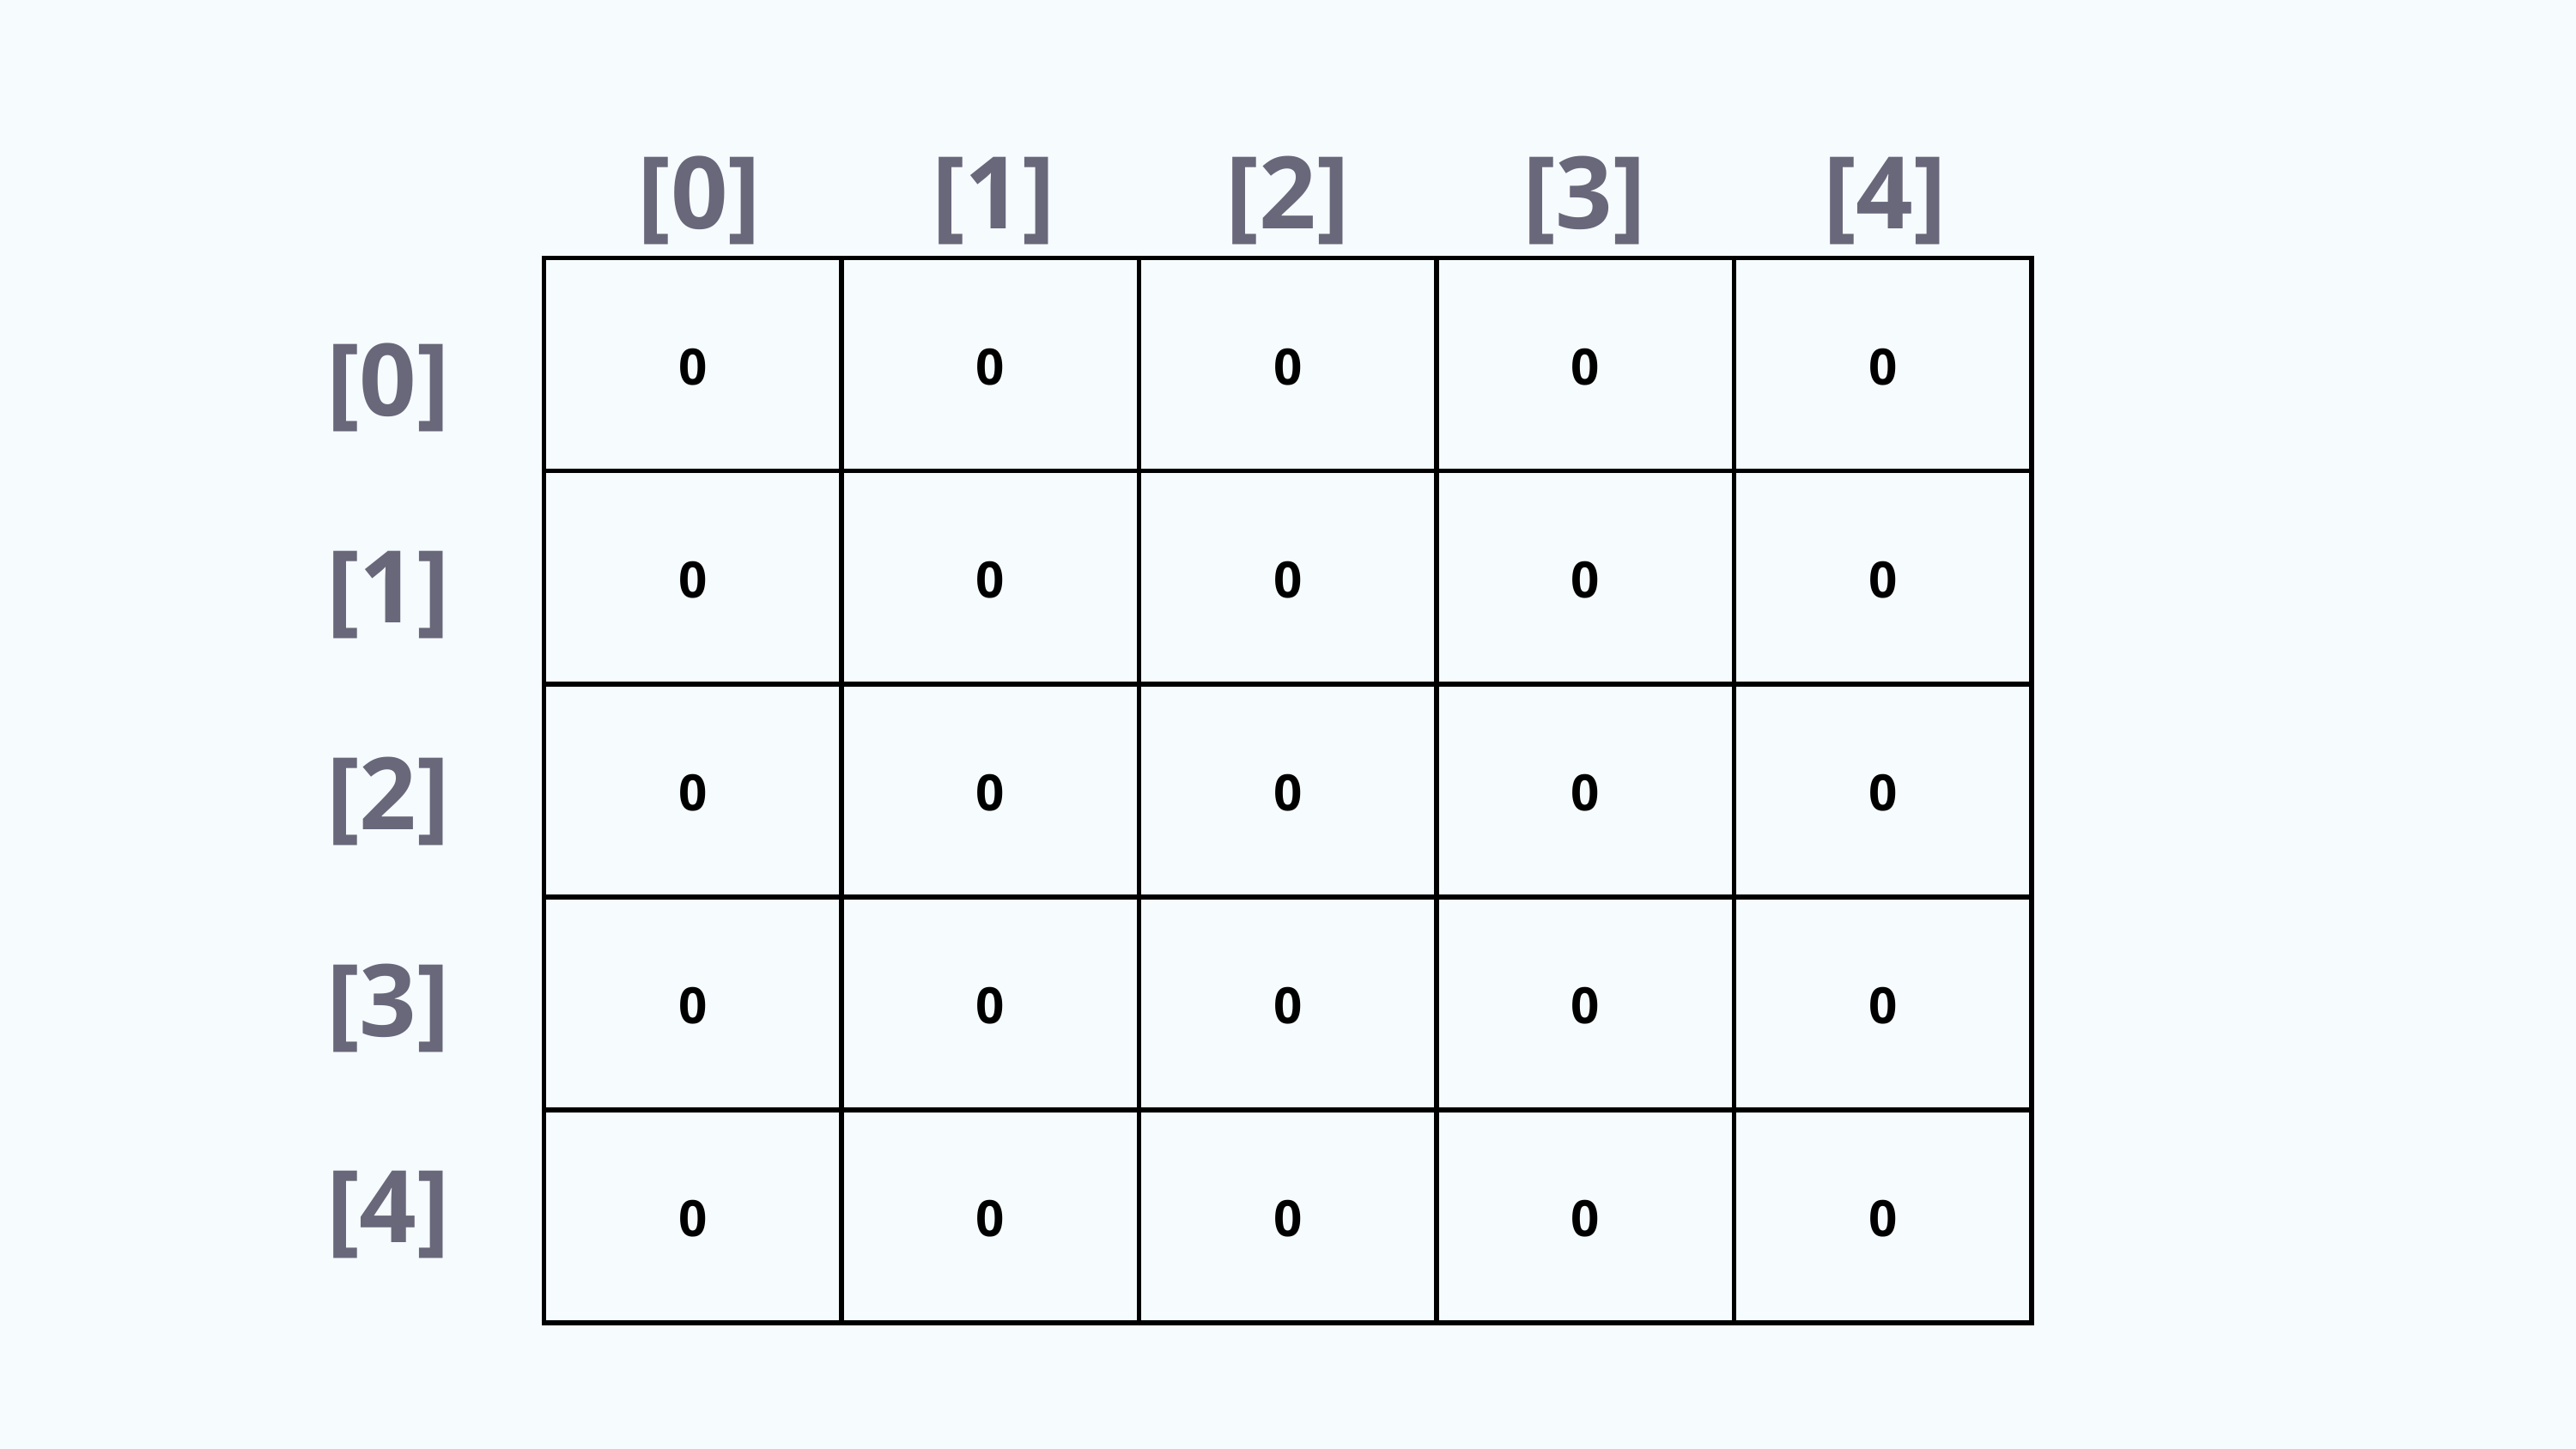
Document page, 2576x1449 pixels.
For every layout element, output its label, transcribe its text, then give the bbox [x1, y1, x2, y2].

table_cell 0 [546, 1113, 839, 1320]
table_cell 0 [1141, 687, 1434, 894]
table_cell 0 [546, 473, 839, 682]
table_cell 0 [844, 900, 1137, 1107]
table_header 0 [1439, 260, 1732, 469]
table_header 0 [1141, 260, 1434, 469]
table_cell 0 [546, 900, 839, 1107]
table_cell 0 [1141, 473, 1434, 682]
table_cell 0 [844, 473, 1137, 682]
table_cell 0 [1439, 900, 1732, 1107]
table_cell 0 [1736, 900, 2029, 1107]
table_cell 0 [1439, 473, 1732, 682]
table_cell 0 [1439, 1113, 1732, 1320]
text_box [3] [232, 916, 544, 1057]
table_cell 0 [1439, 687, 1732, 894]
table_cell 0 [546, 687, 839, 894]
table_cell 0 [1736, 687, 2029, 894]
table_cell 0 [844, 687, 1137, 894]
text_box [0] [232, 295, 544, 436]
table_header 0 [844, 260, 1137, 469]
table_header 0 [1736, 260, 2029, 469]
table_header 0 [546, 260, 839, 469]
text_box [4] [232, 1122, 544, 1264]
table_cell 0 [1141, 900, 1434, 1107]
table_cell 0 [1141, 1113, 1434, 1320]
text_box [544, 119, 2041, 239]
text_box [2] [232, 709, 544, 850]
table_cell 0 [1736, 1113, 2029, 1320]
table_cell 0 [1736, 473, 2029, 682]
table_cell 0 [844, 1113, 1137, 1320]
text_box [1] [232, 502, 544, 643]
